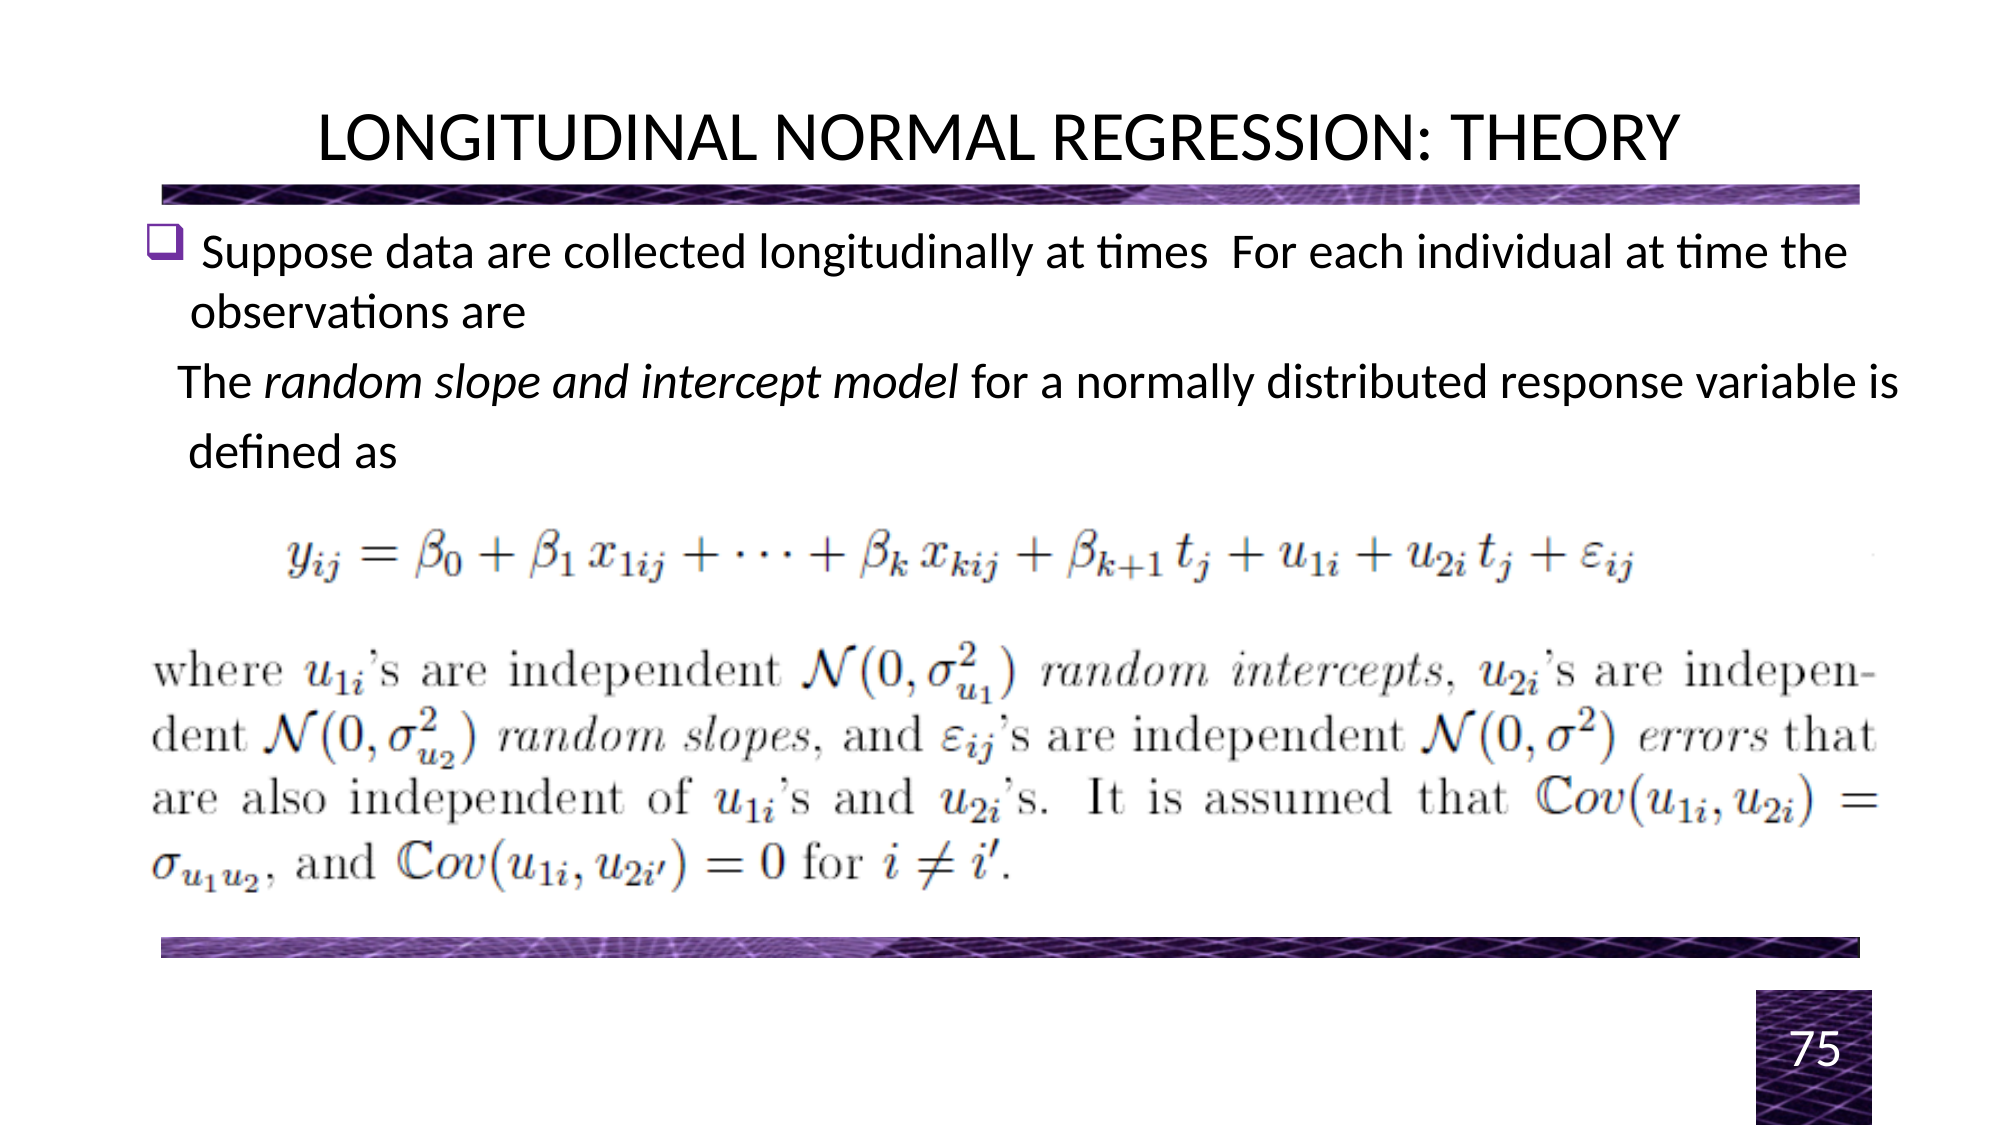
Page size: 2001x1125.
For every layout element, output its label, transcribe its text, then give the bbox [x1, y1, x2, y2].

picture [136, 495, 1904, 923]
picture [161, 937, 1860, 958]
picture [1756, 990, 1872, 1125]
picture [161, 184, 1860, 205]
text_box LONGITUDINAL NORMAL REGRESSION: THEORY [136, 66, 1864, 199]
